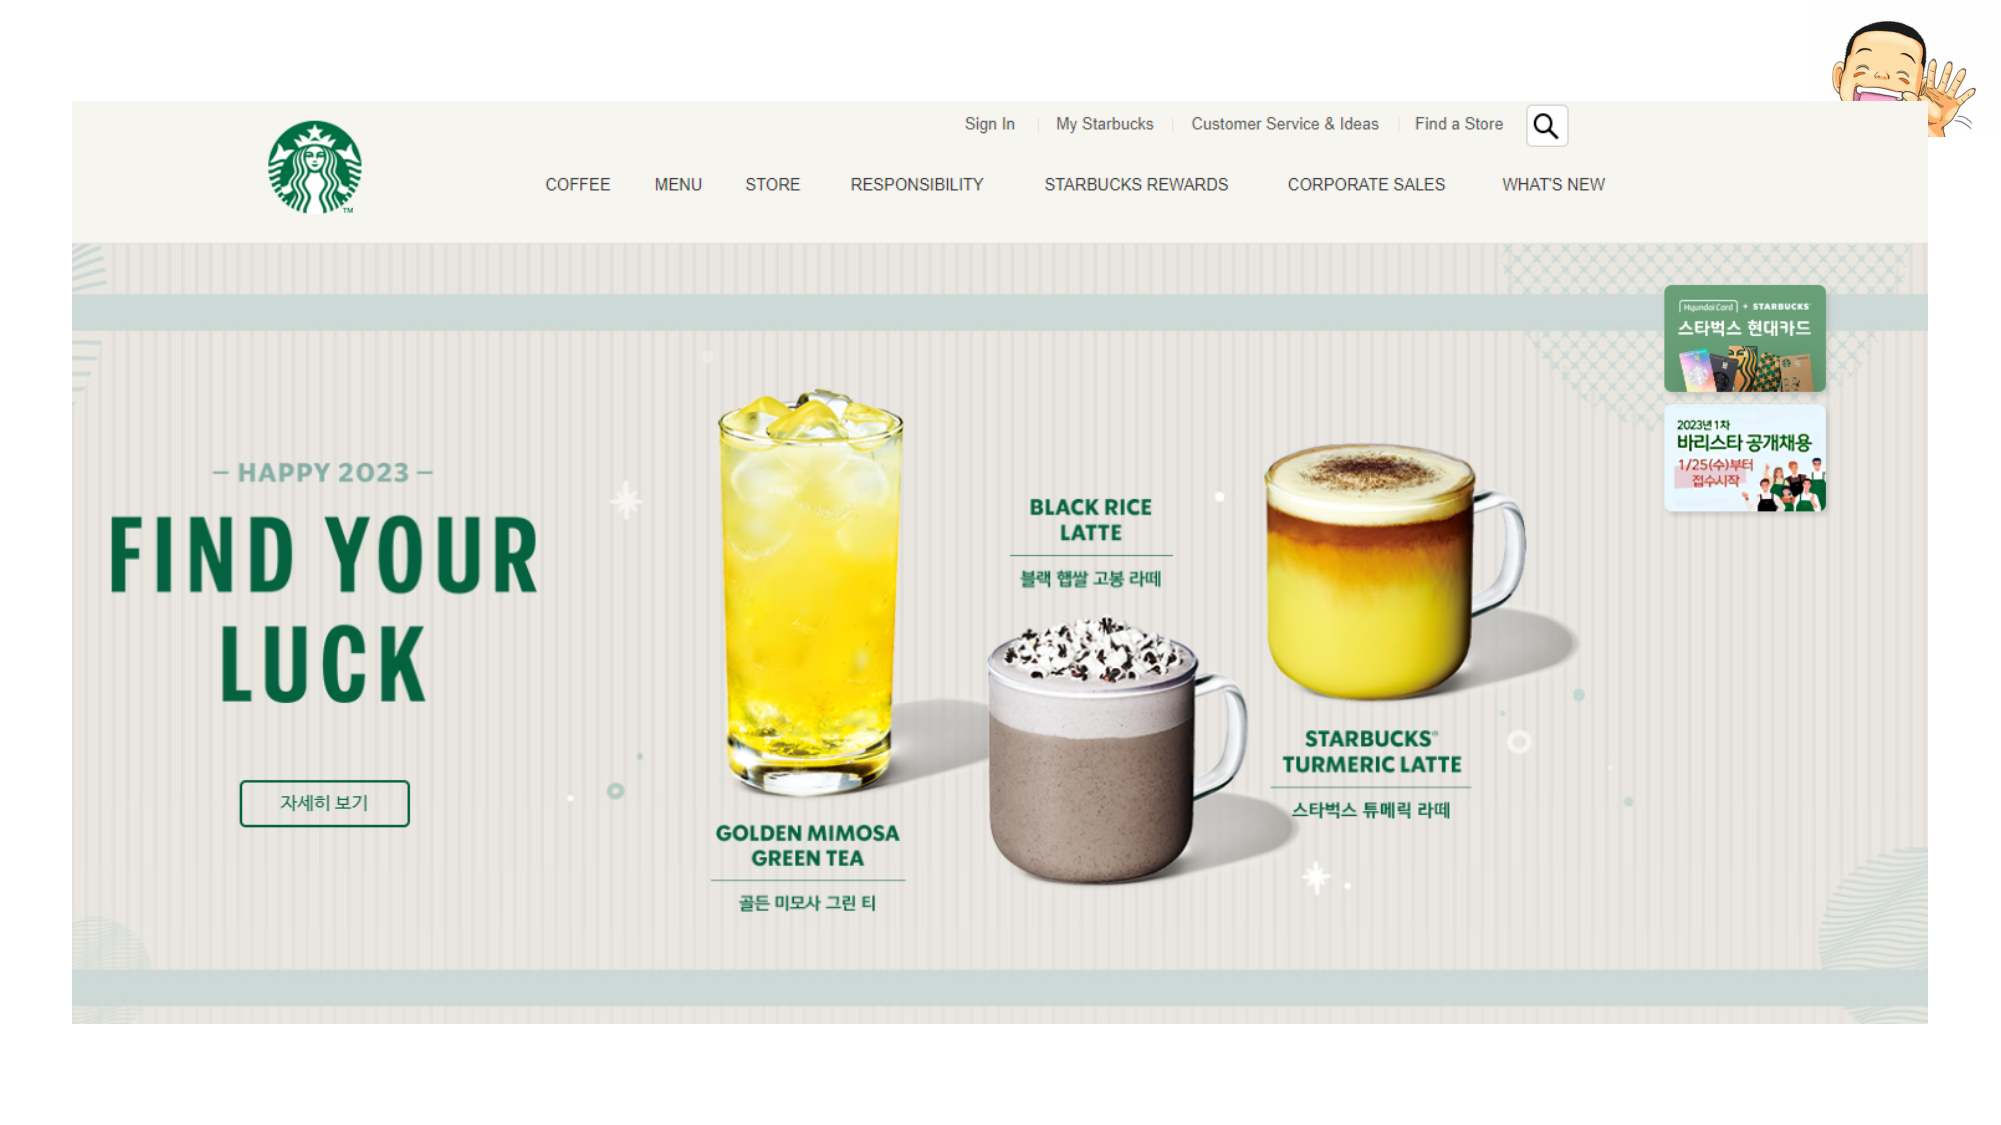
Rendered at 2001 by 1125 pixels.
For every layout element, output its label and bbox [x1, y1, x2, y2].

picture [72, 0, 2000, 1024]
